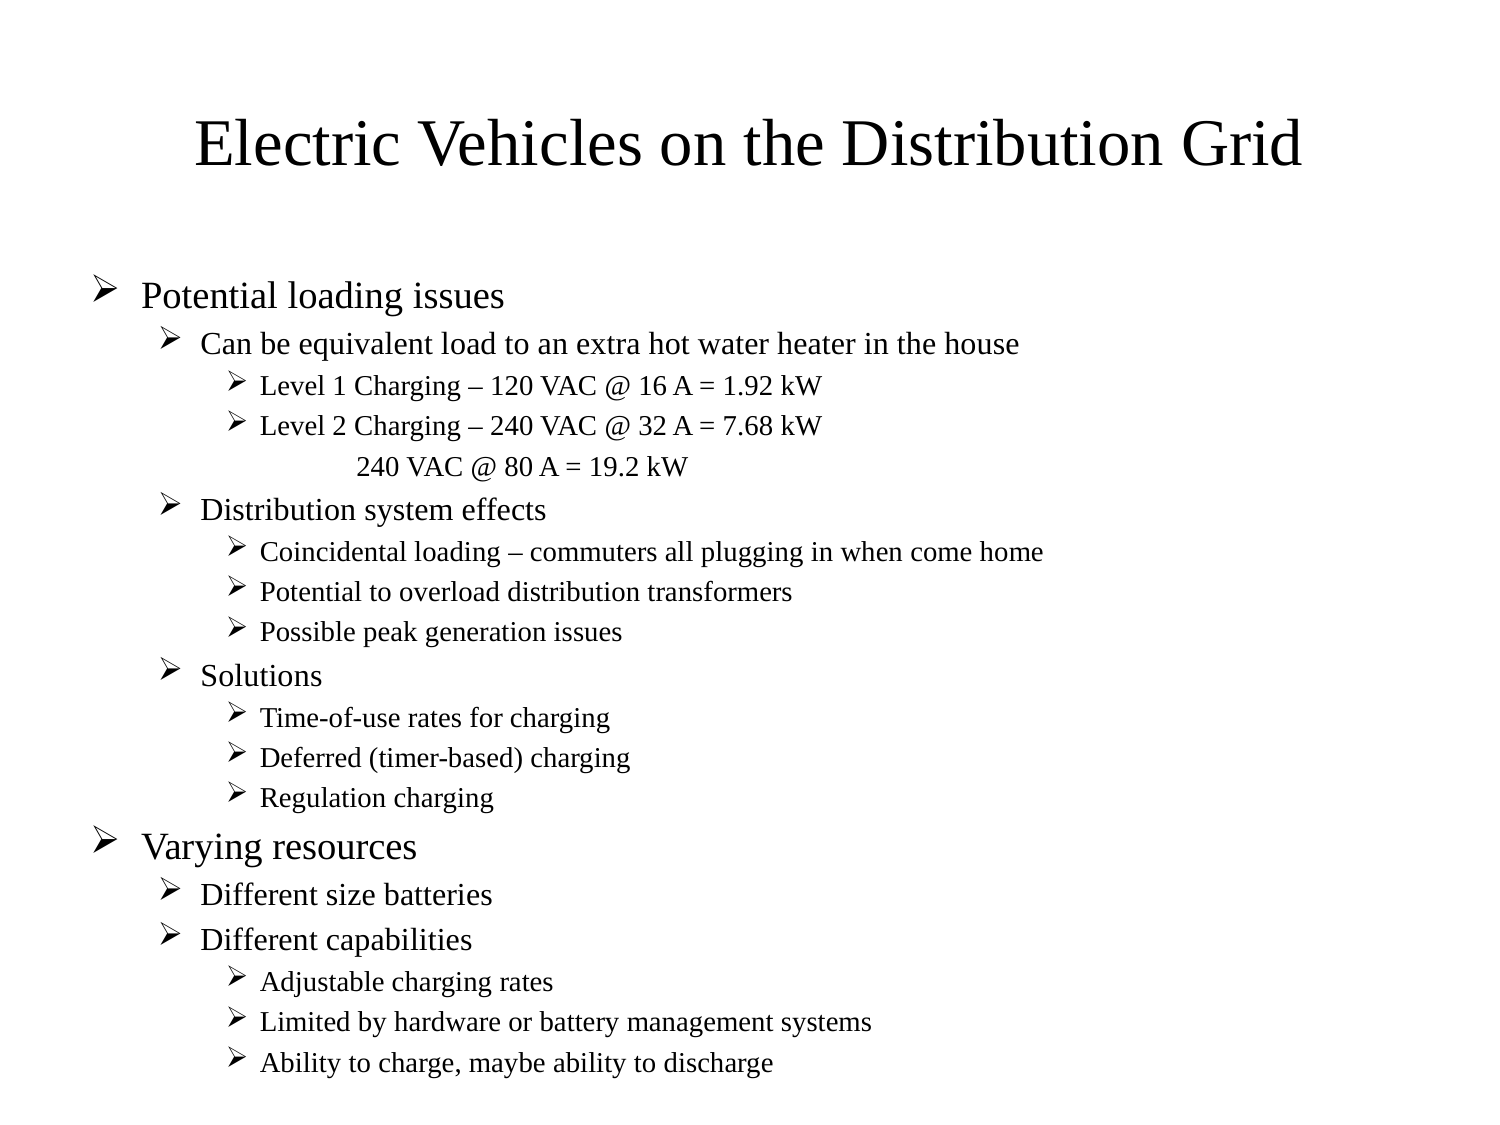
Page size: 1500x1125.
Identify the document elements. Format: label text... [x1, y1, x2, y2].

list Potential loading issues Can be equivalent load to an extra hot water heater in the house Level 1 Charging – 120 VAC @ 16 A = 1.92 kW Level 2 Charging – 240 VAC @ 32 A = 7.68 kW 240 VAC @ 80 A = 19.2 kW Distribution system effects Coincidental loading – commuters all plugging in when come home Potential to overload distribution transformers Possible peak generation issues Solutions Time-of-use rates for charging Deferred (timer-based) charging Regulation charging Varying resources Different size batteries Different capabilities Adjustable charging rates Limited by hardware or battery management systems Ability to charge, maybe ability to discharge [75, 262, 1425, 1088]
title Electric Vehicles on the Distribution Grid [75, 45, 1425, 233]
